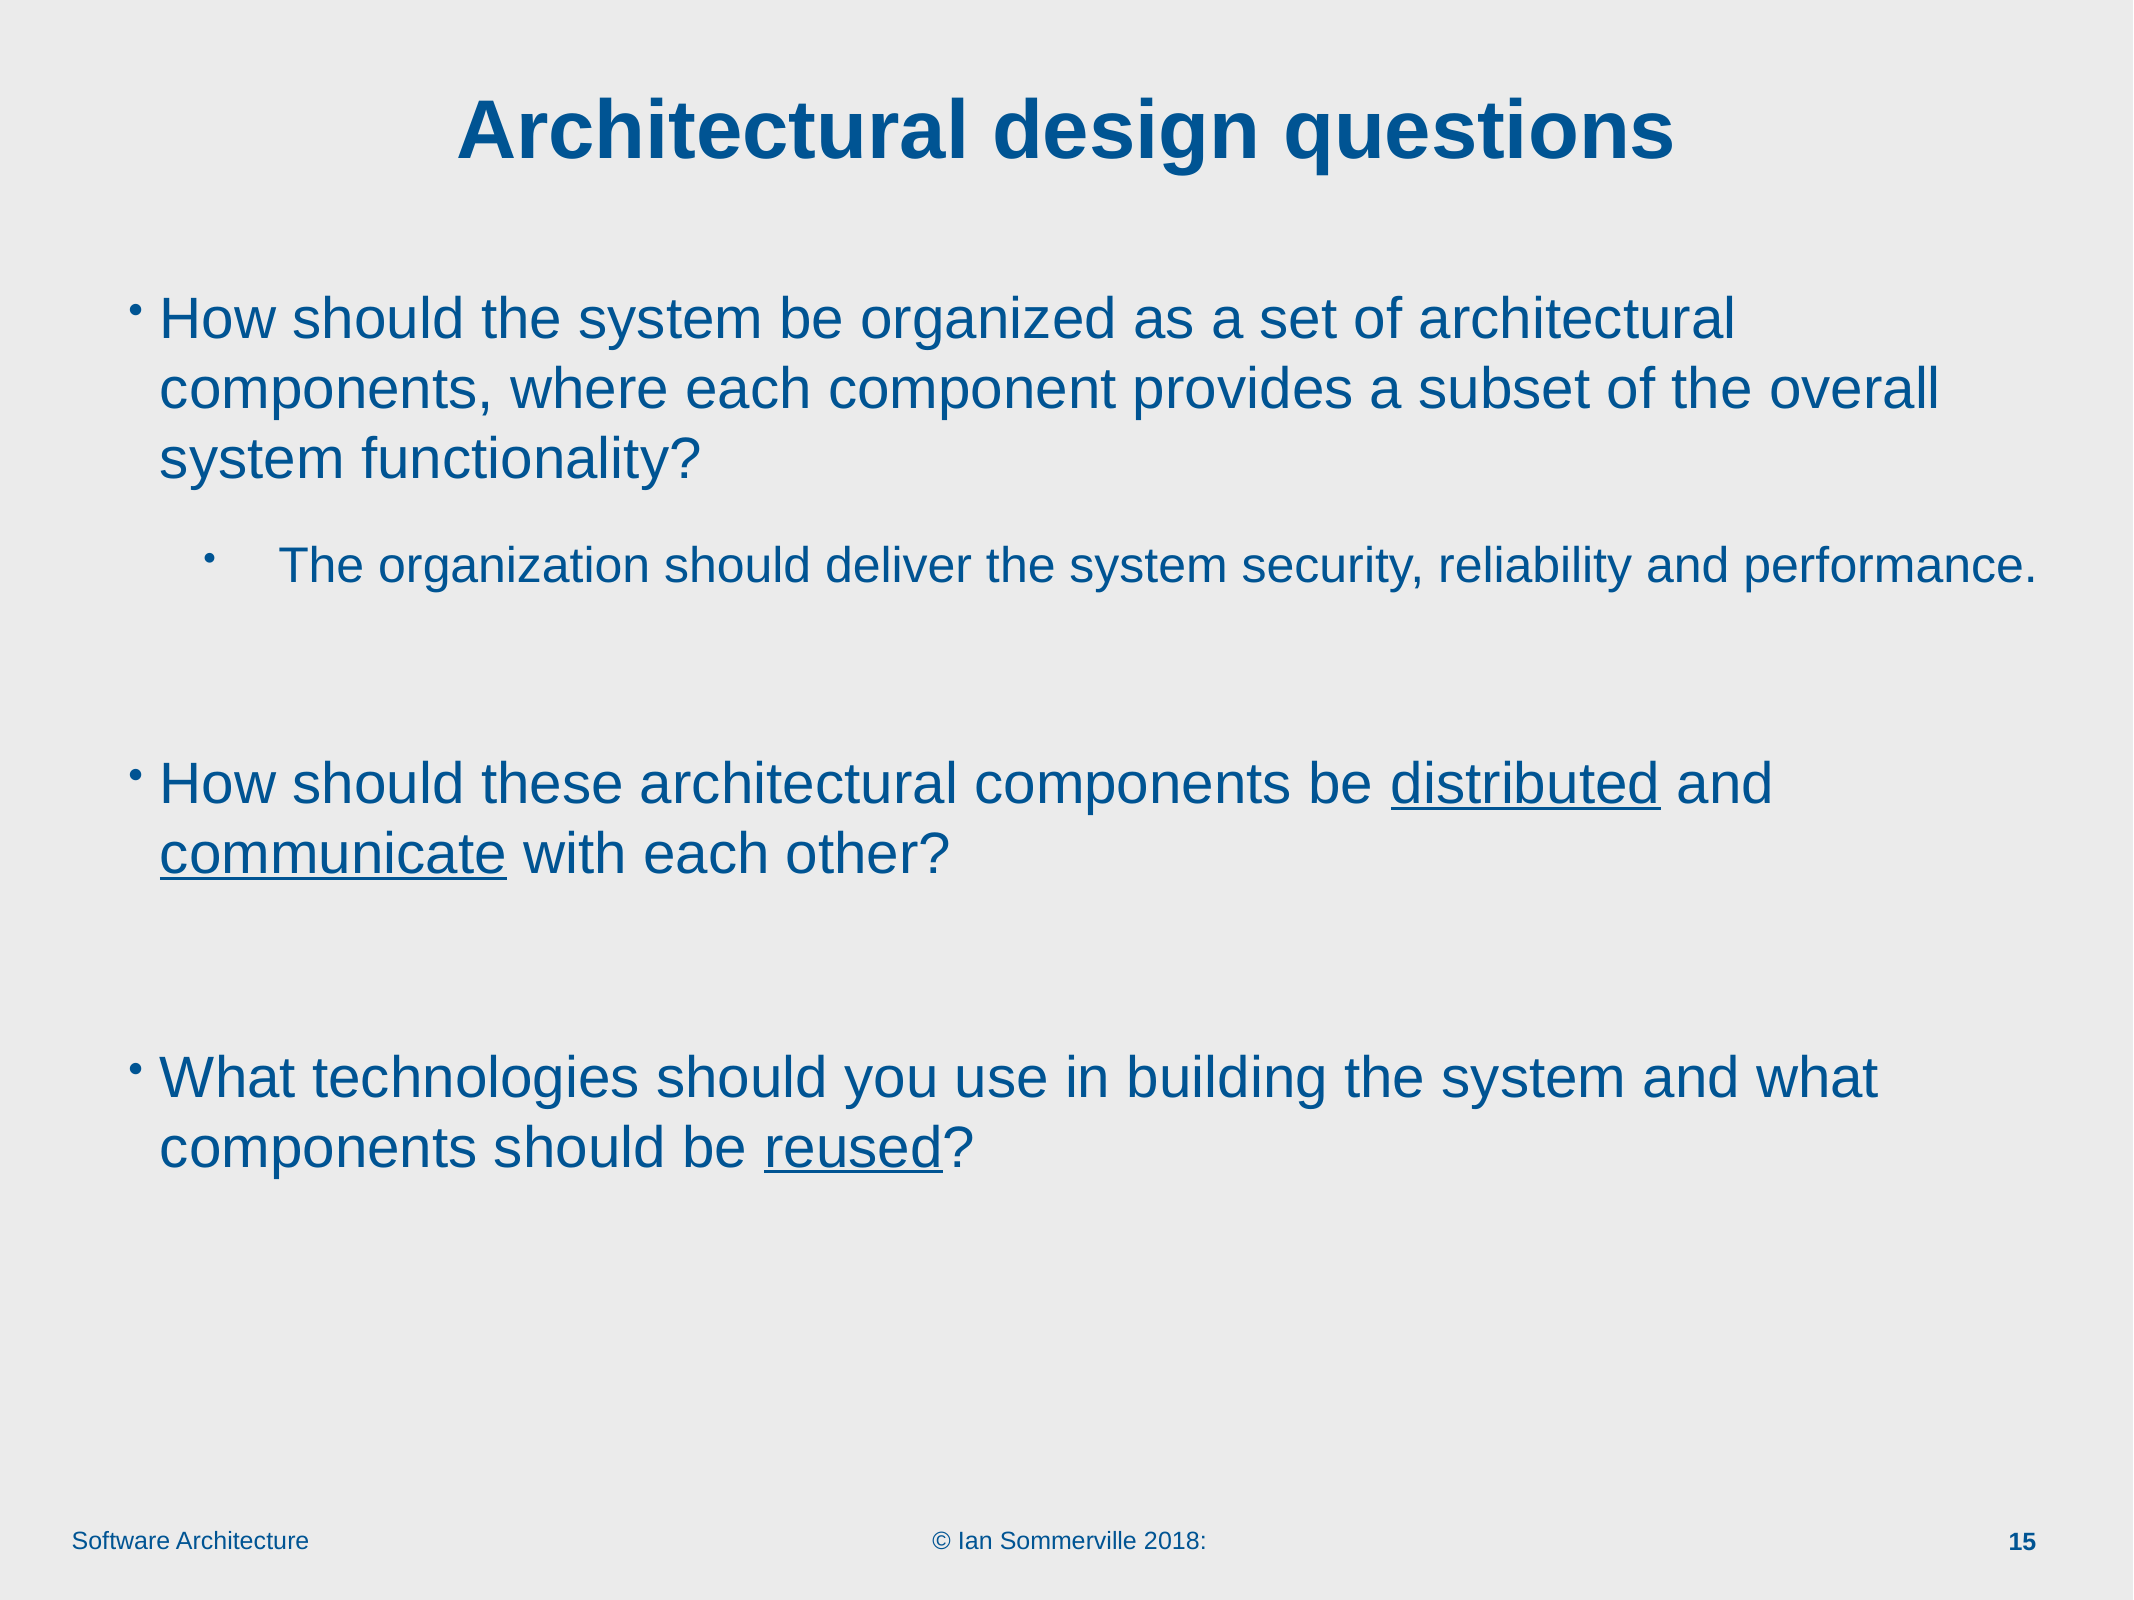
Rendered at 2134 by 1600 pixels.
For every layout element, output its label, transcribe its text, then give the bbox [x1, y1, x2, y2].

list How should the system be organized as a set of architectural components, where each component provides a subset of the overall system functionality? The organization should deliver the system security, reliability and performance. How should these architectural components be distributed and communicate with each other? What technologies should you use in building the system and what components should be reused? [119, 271, 2066, 1454]
title Architectural design questions [80, 66, 2053, 248]
slide_number 15 [1997, 1516, 2046, 1563]
